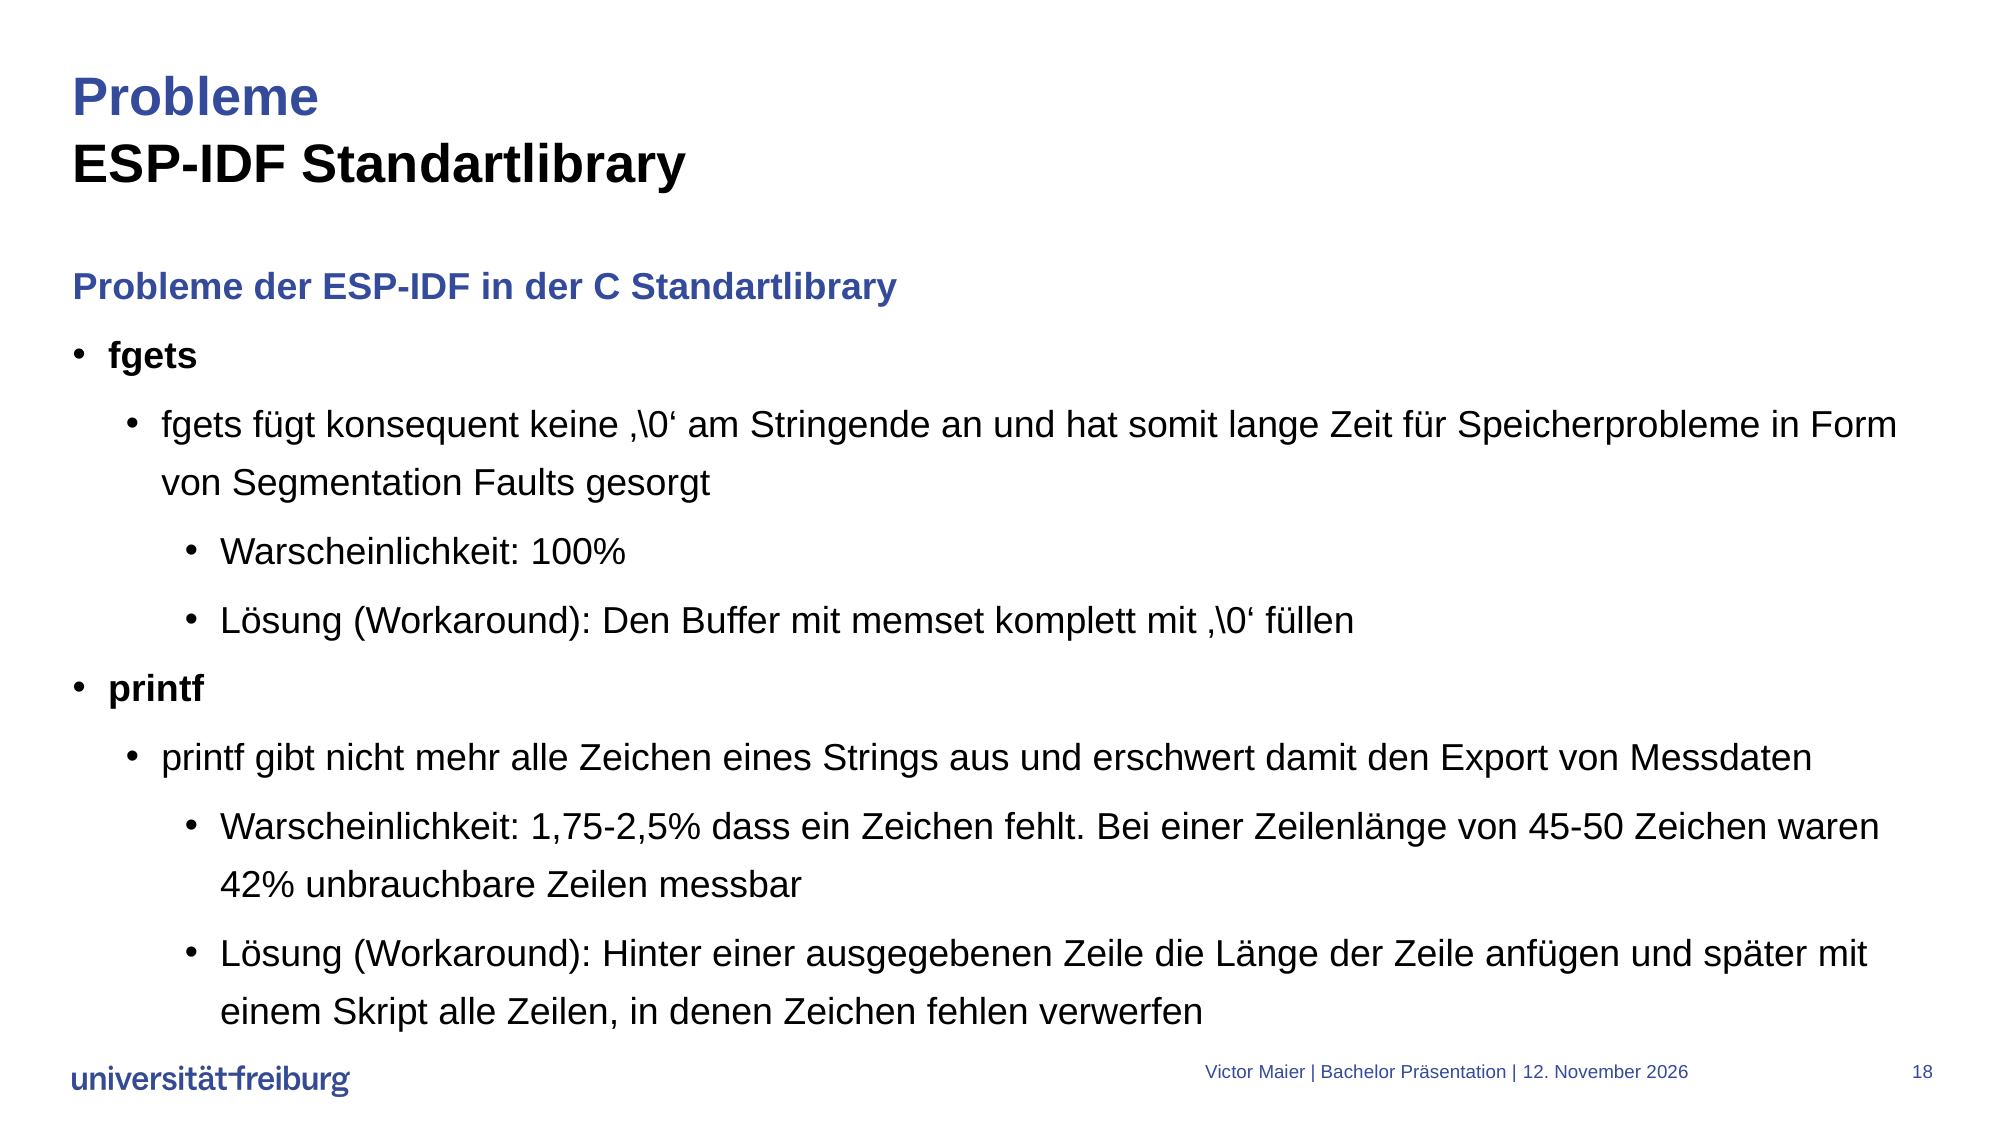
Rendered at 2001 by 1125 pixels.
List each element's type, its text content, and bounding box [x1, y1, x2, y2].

list Probleme der ESP-IDF in der C Standartlibrary fgets fgets fügt konsequent keine ‚\0‘ am Stringende an und hat somit lange Zeit für Speicherprobleme in Form von Segmentation Faults gesorgt Warscheinlichkeit: 100% Lösung (Workaround): Den Buffer mit memset komplett mit ‚\0‘ füllen printf printf gibt nicht mehr alle Zeichen eines Strings aus und erschwert damit den Export von Messdaten Warscheinlichkeit: 1,75-2,5% dass ein Zeichen fehlt. Bei einer Zeilenlänge von 45-50 Zeichen waren 42% unbrauchbare Zeilen messbar Lösung (Workaround): Hinter einer ausgegebenen Zeile die Länge der Zeile anfügen und später mit einem Skript alle Zeilen, in denen Zeichen fehlen verwerfen [72, 248, 1933, 1017]
picture [72, 1065, 351, 1097]
footer Victor Maier | Bachelor Präsentation | [488, 1060, 1517, 1090]
slide_number 25. Oktober 2023 [1517, 1060, 1754, 1090]
slide_number 18 [1873, 1060, 1933, 1090]
title Probleme ESP-IDF Standartlibrary [72, 59, 1933, 219]
